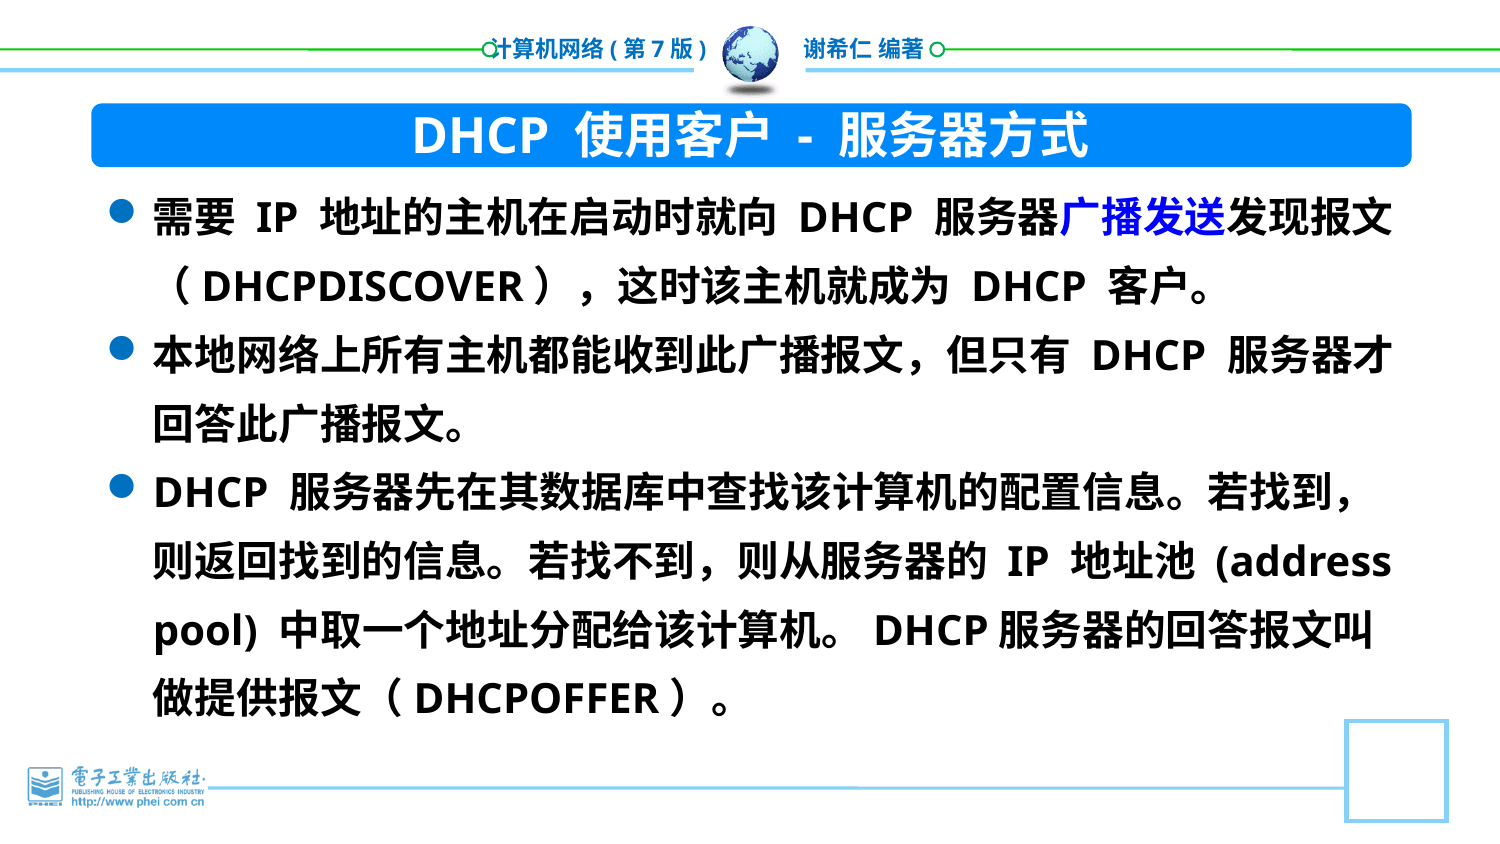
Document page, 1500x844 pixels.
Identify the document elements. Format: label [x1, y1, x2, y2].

picture [23, 764, 208, 809]
picture [720, 24, 780, 96]
text_box [91, 96, 1412, 730]
